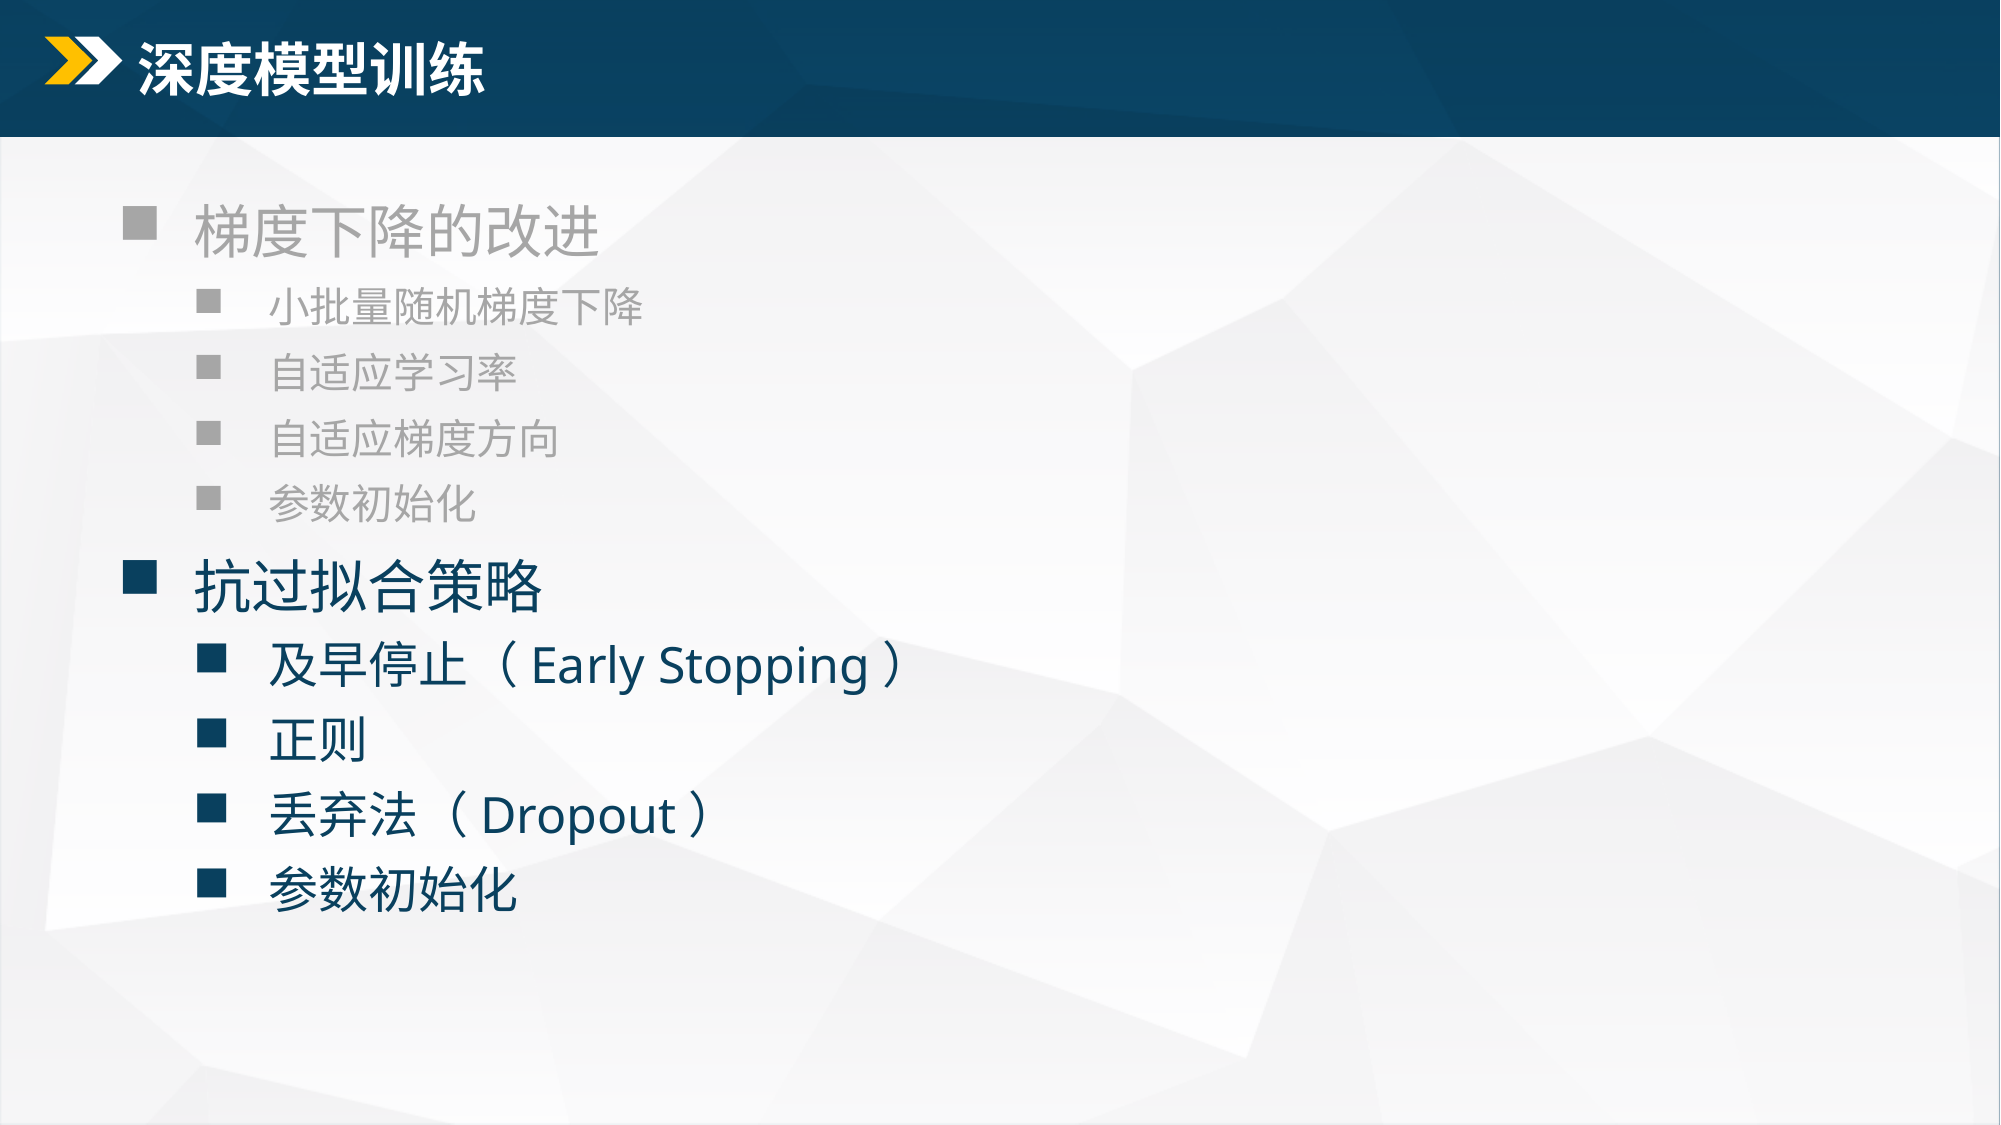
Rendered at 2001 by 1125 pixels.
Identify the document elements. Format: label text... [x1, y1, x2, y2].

picture [0, 0, 2000, 1125]
title 深度模型训练 [122, 33, 1755, 124]
list 梯度下降的改进 小批量随机梯度下降 自适应学习率 自适应梯度方向 参数初始化 抗过拟合策略 及早停止（Early Stopping） 正则 丢弃法（Dropout） 参数初始化 [103, 188, 1868, 1048]
